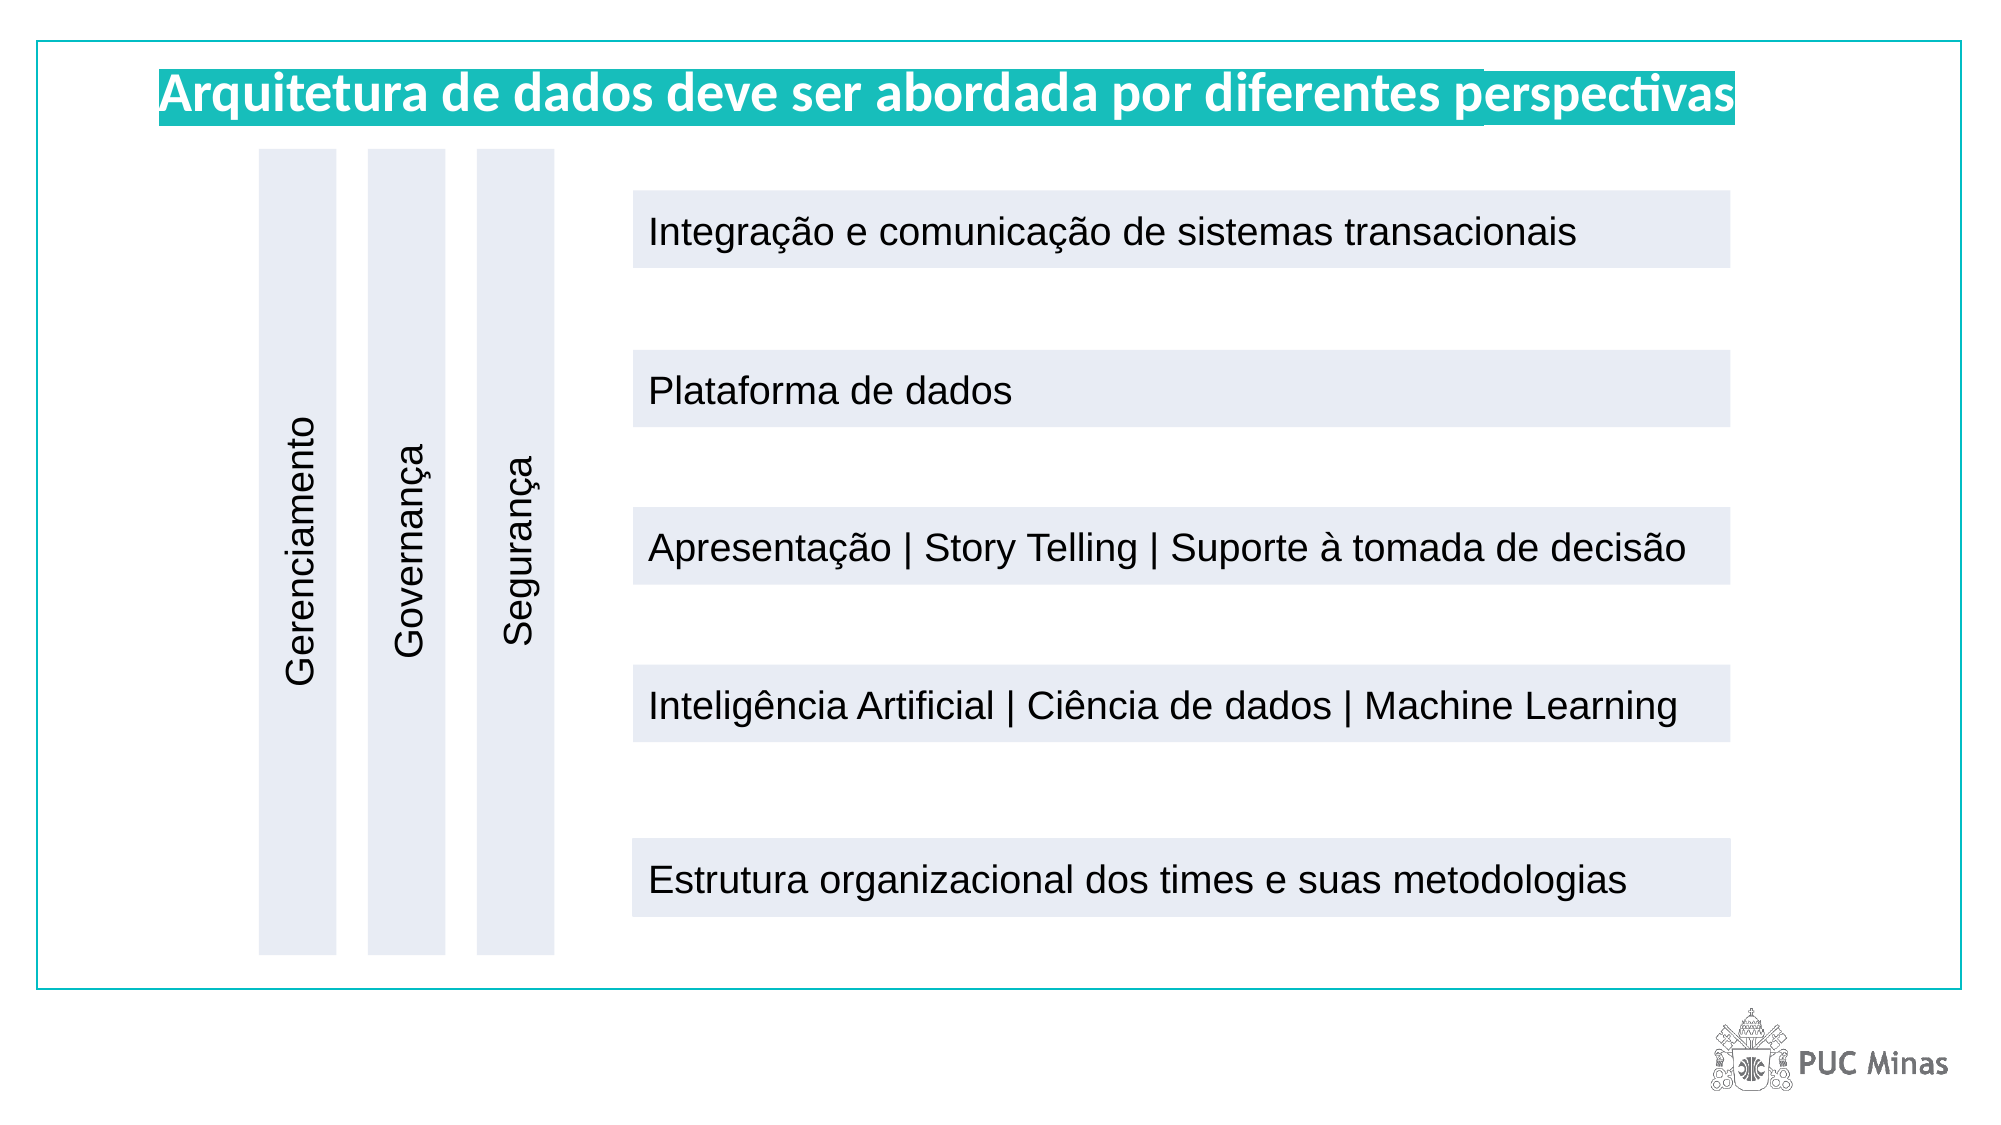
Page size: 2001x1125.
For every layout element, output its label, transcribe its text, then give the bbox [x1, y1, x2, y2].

text_box Gerenciamento [258, 148, 337, 956]
text_box Inteligência Artificial | Ciência de dados | Machine Learning [633, 664, 1731, 743]
text_box Estrutura organizacional dos times e suas metodologias [633, 838, 1731, 917]
text_box Plataforma de dados [633, 349, 1731, 428]
text_box Governança [367, 148, 446, 956]
text_box Arquitetura de dados deve ser abordada por diferentes perspectivas [143, 47, 1850, 131]
text_box Integração e comunicação de sistemas transacionais [633, 190, 1731, 268]
picture [1710, 1008, 1949, 1091]
text_box Segurança [476, 148, 555, 956]
text_box Apresentação | Story Telling | Suporte à tomada de decisão [633, 507, 1731, 585]
